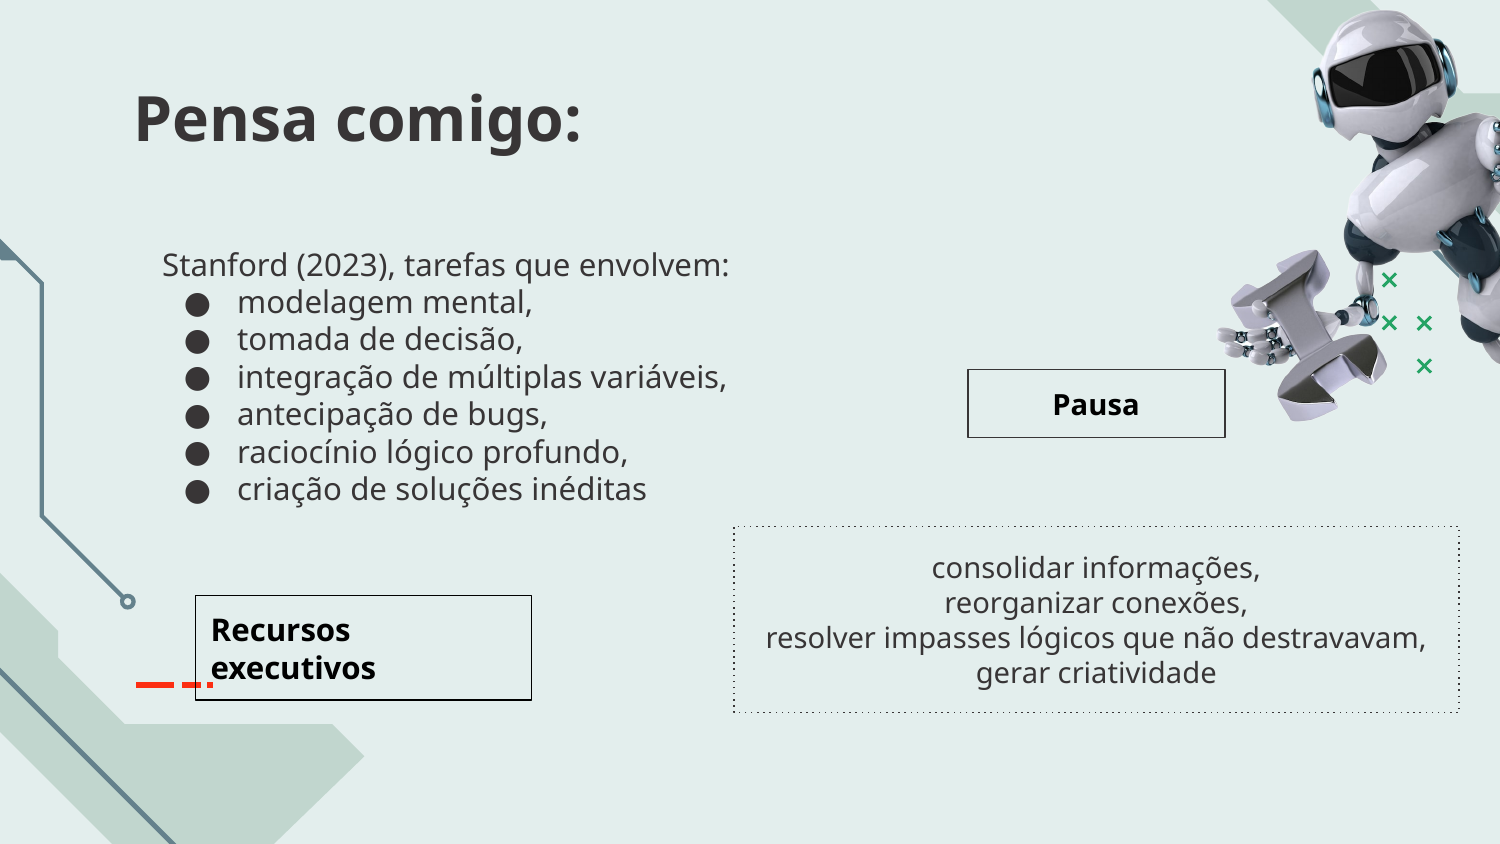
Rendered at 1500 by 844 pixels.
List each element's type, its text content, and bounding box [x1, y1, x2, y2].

title Pensa comigo: [118, 63, 1202, 161]
text_box Stanford (2023), tarefas que envolvem: modelagem mental, tomada de decisão, integração de múltiplas variáveis, antecipação de bugs, raciocínio lógico profundo, criação de soluções inéditas [147, 229, 790, 527]
text_box Recursos executivos [195, 595, 532, 701]
picture [1207, 0, 1500, 432]
text_box consolidar informações, reorganizar conexões, resolver impasses lógicos que não destravavam, gerar criatividade [733, 526, 1460, 713]
text_box Pausa [967, 369, 1204, 438]
